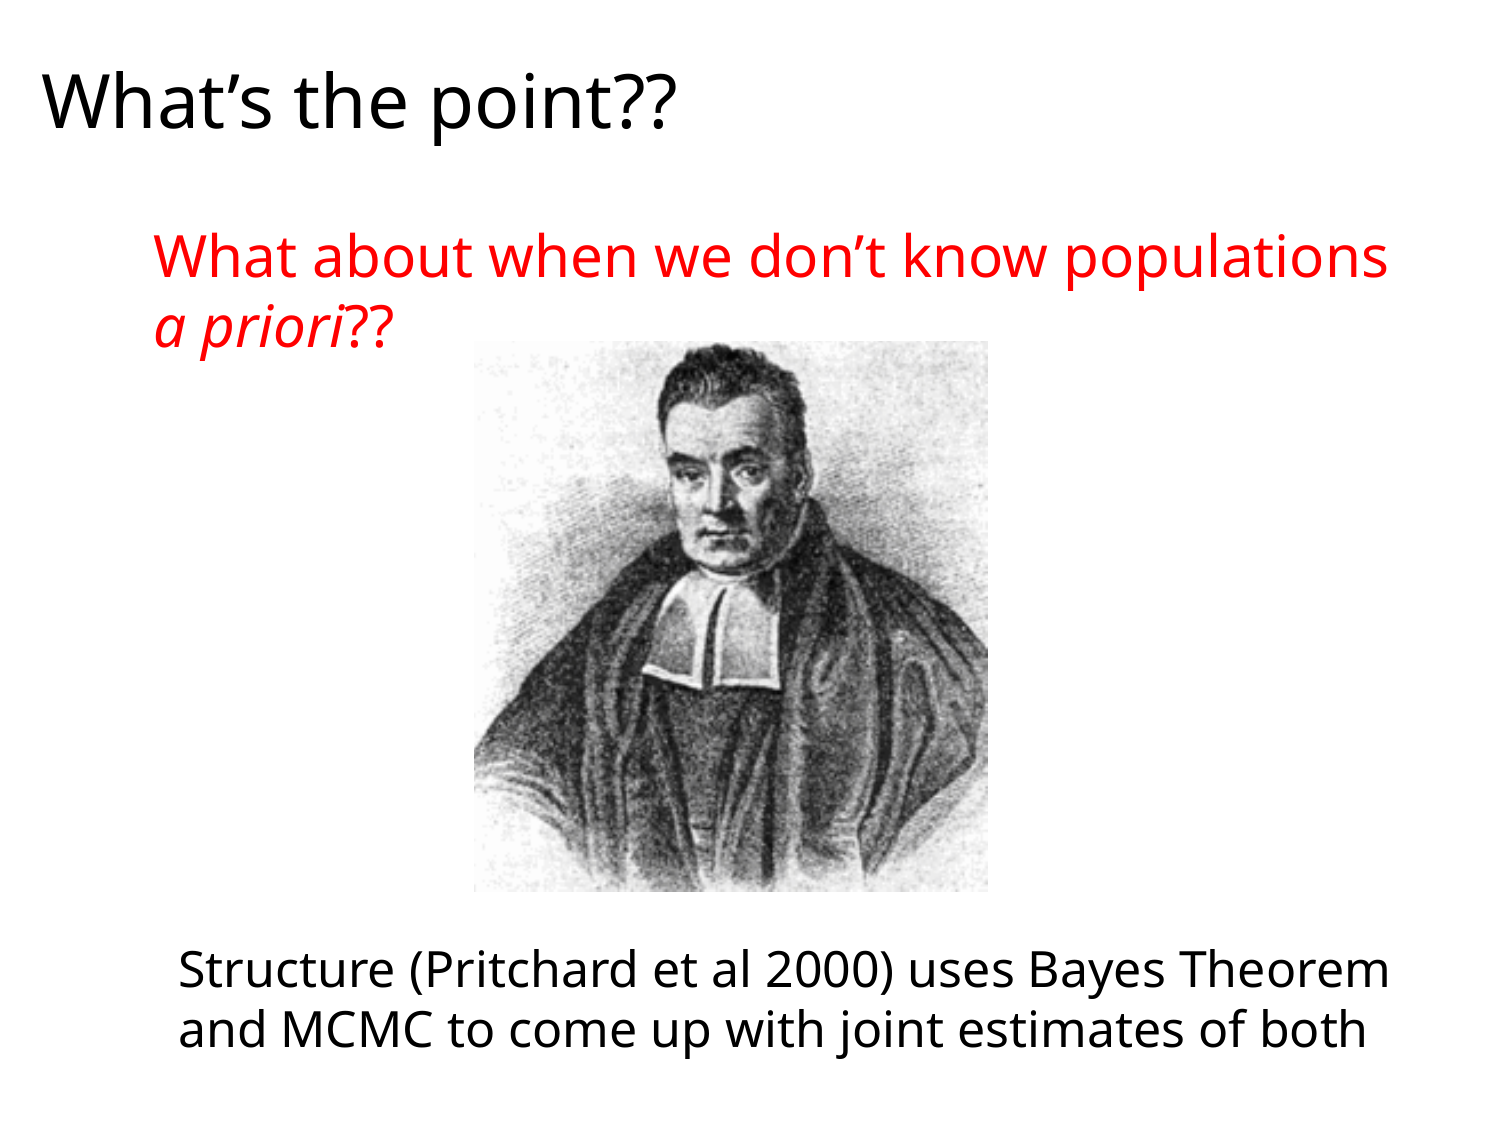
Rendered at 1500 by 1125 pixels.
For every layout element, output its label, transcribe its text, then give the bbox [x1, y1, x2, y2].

text_box Structure (Pritchard et al 2000) uses Bayes Theorem and MCMC to come up with joint estimates of both [163, 929, 1418, 1065]
picture [474, 341, 988, 892]
text_box What about when we don’t know populations a priori?? [138, 211, 1405, 366]
text_box What’s the point?? [26, 46, 693, 152]
